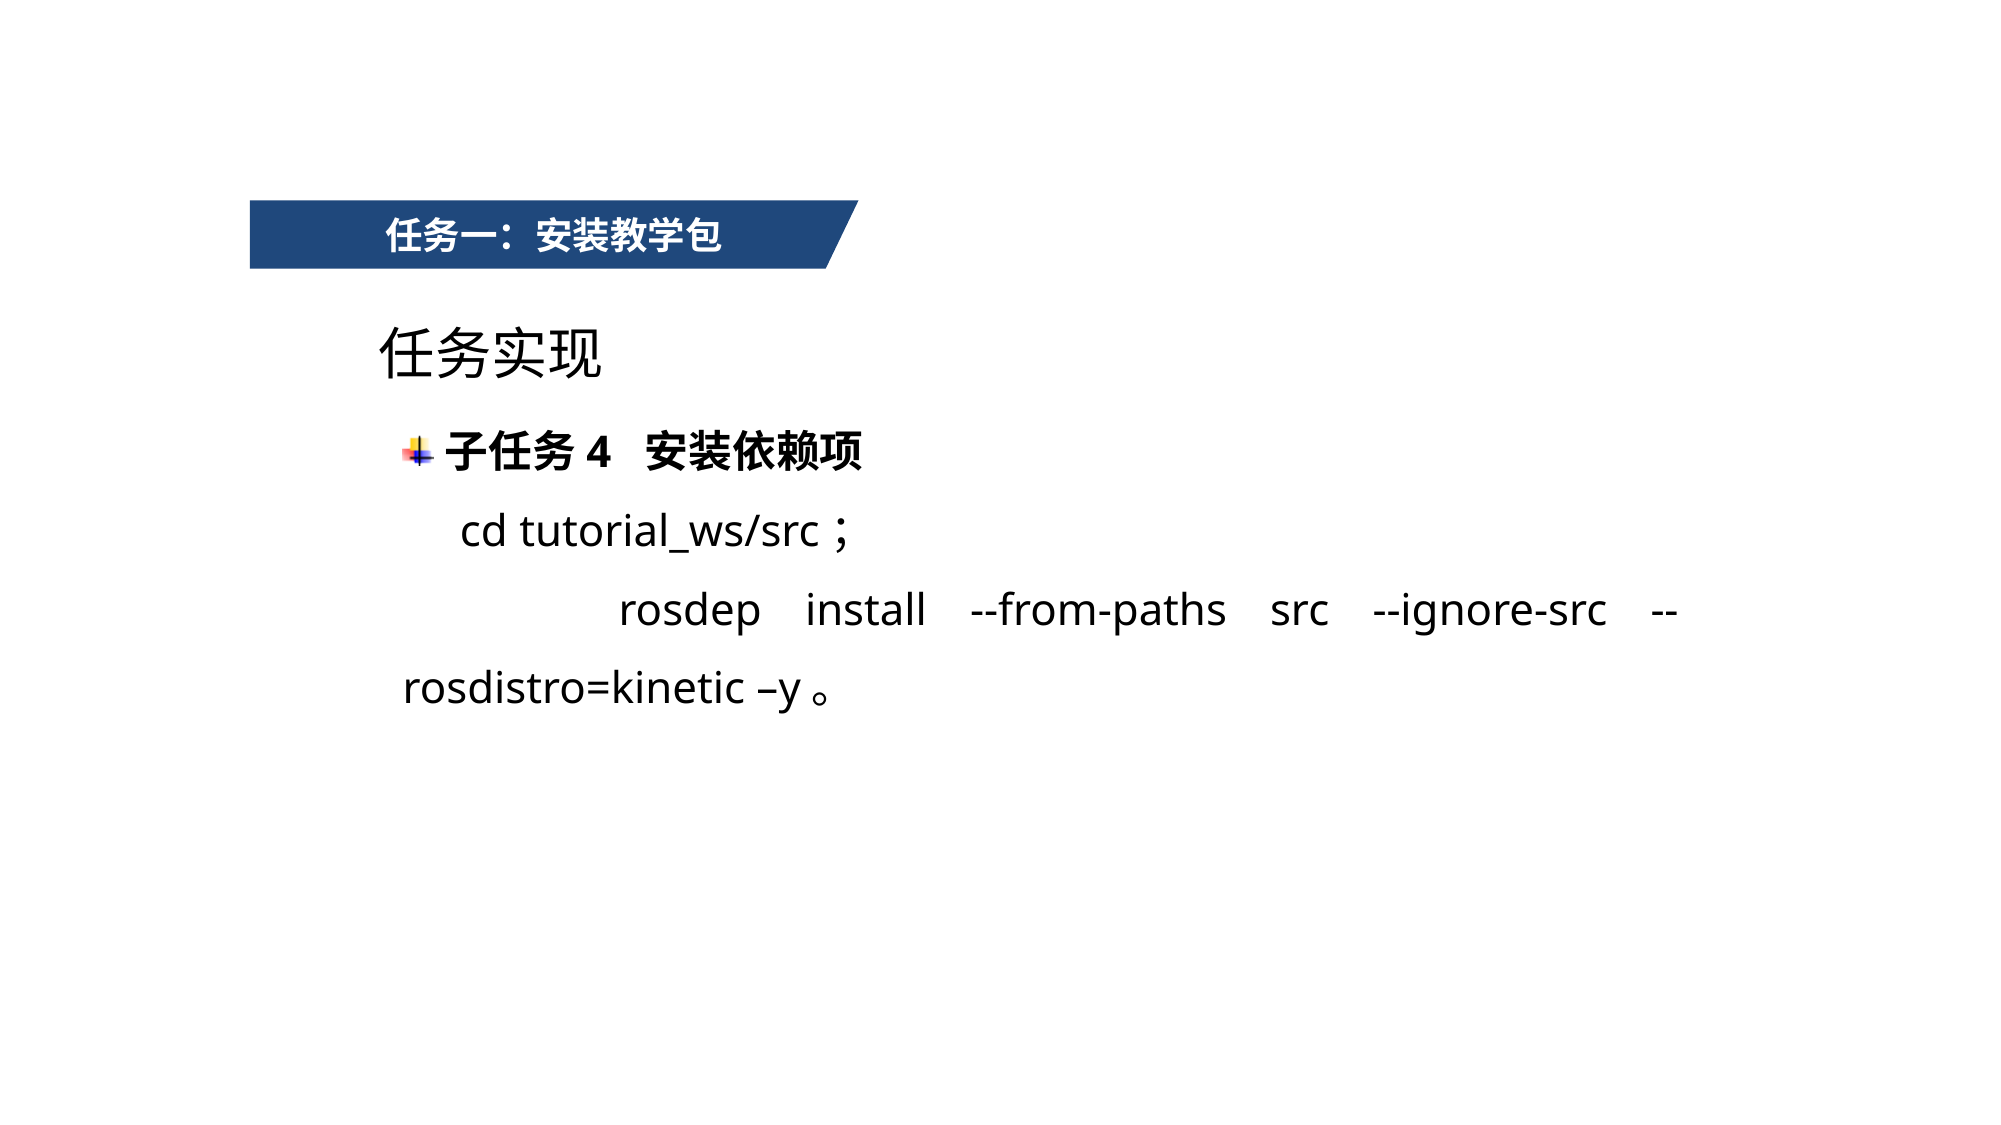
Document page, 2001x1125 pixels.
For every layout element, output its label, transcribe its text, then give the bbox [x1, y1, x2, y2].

text_box 任务一：安装教学包 [248, 199, 861, 270]
text_box 子任务4 安装依赖项 cd tutorial_ws/src； rosdep install --from-paths src --ignore-src --rosdistro=kinetic –y。 [387, 390, 1695, 721]
picture [402, 434, 434, 466]
text_box 任务实现 [364, 310, 619, 394]
